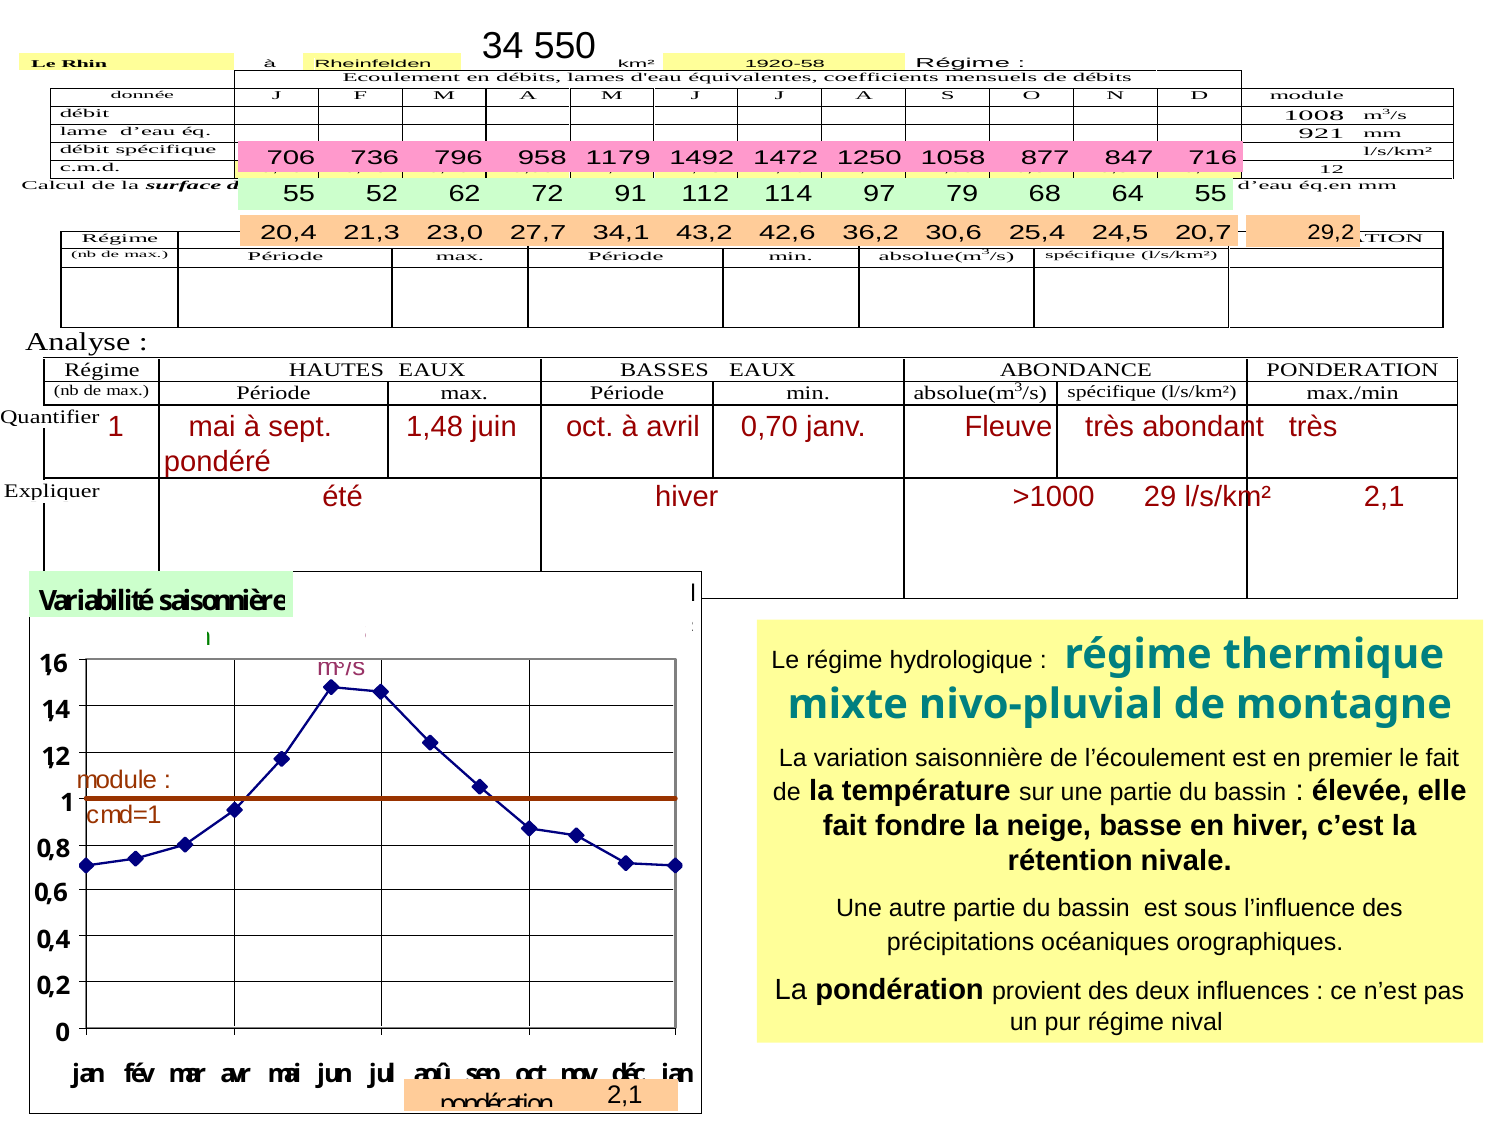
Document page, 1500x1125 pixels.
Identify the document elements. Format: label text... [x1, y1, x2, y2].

picture [0, 4, 1500, 1125]
text_box Le régime hydrologique : régime thermique mixte nivo-pluvial de montagne La variation saisonnière de l’écoulement est en premier le fait de la température sur une partie du bassin : élevée, elle fait fondre la neige, basse en hiver, c’est la rétention nivale. Une autre partie du bassin est sous l’influence des précipitations océaniques orographiques. La pondération provient des deux influences : ce n’est pas un pur régime nival [756, 629, 1484, 1043]
